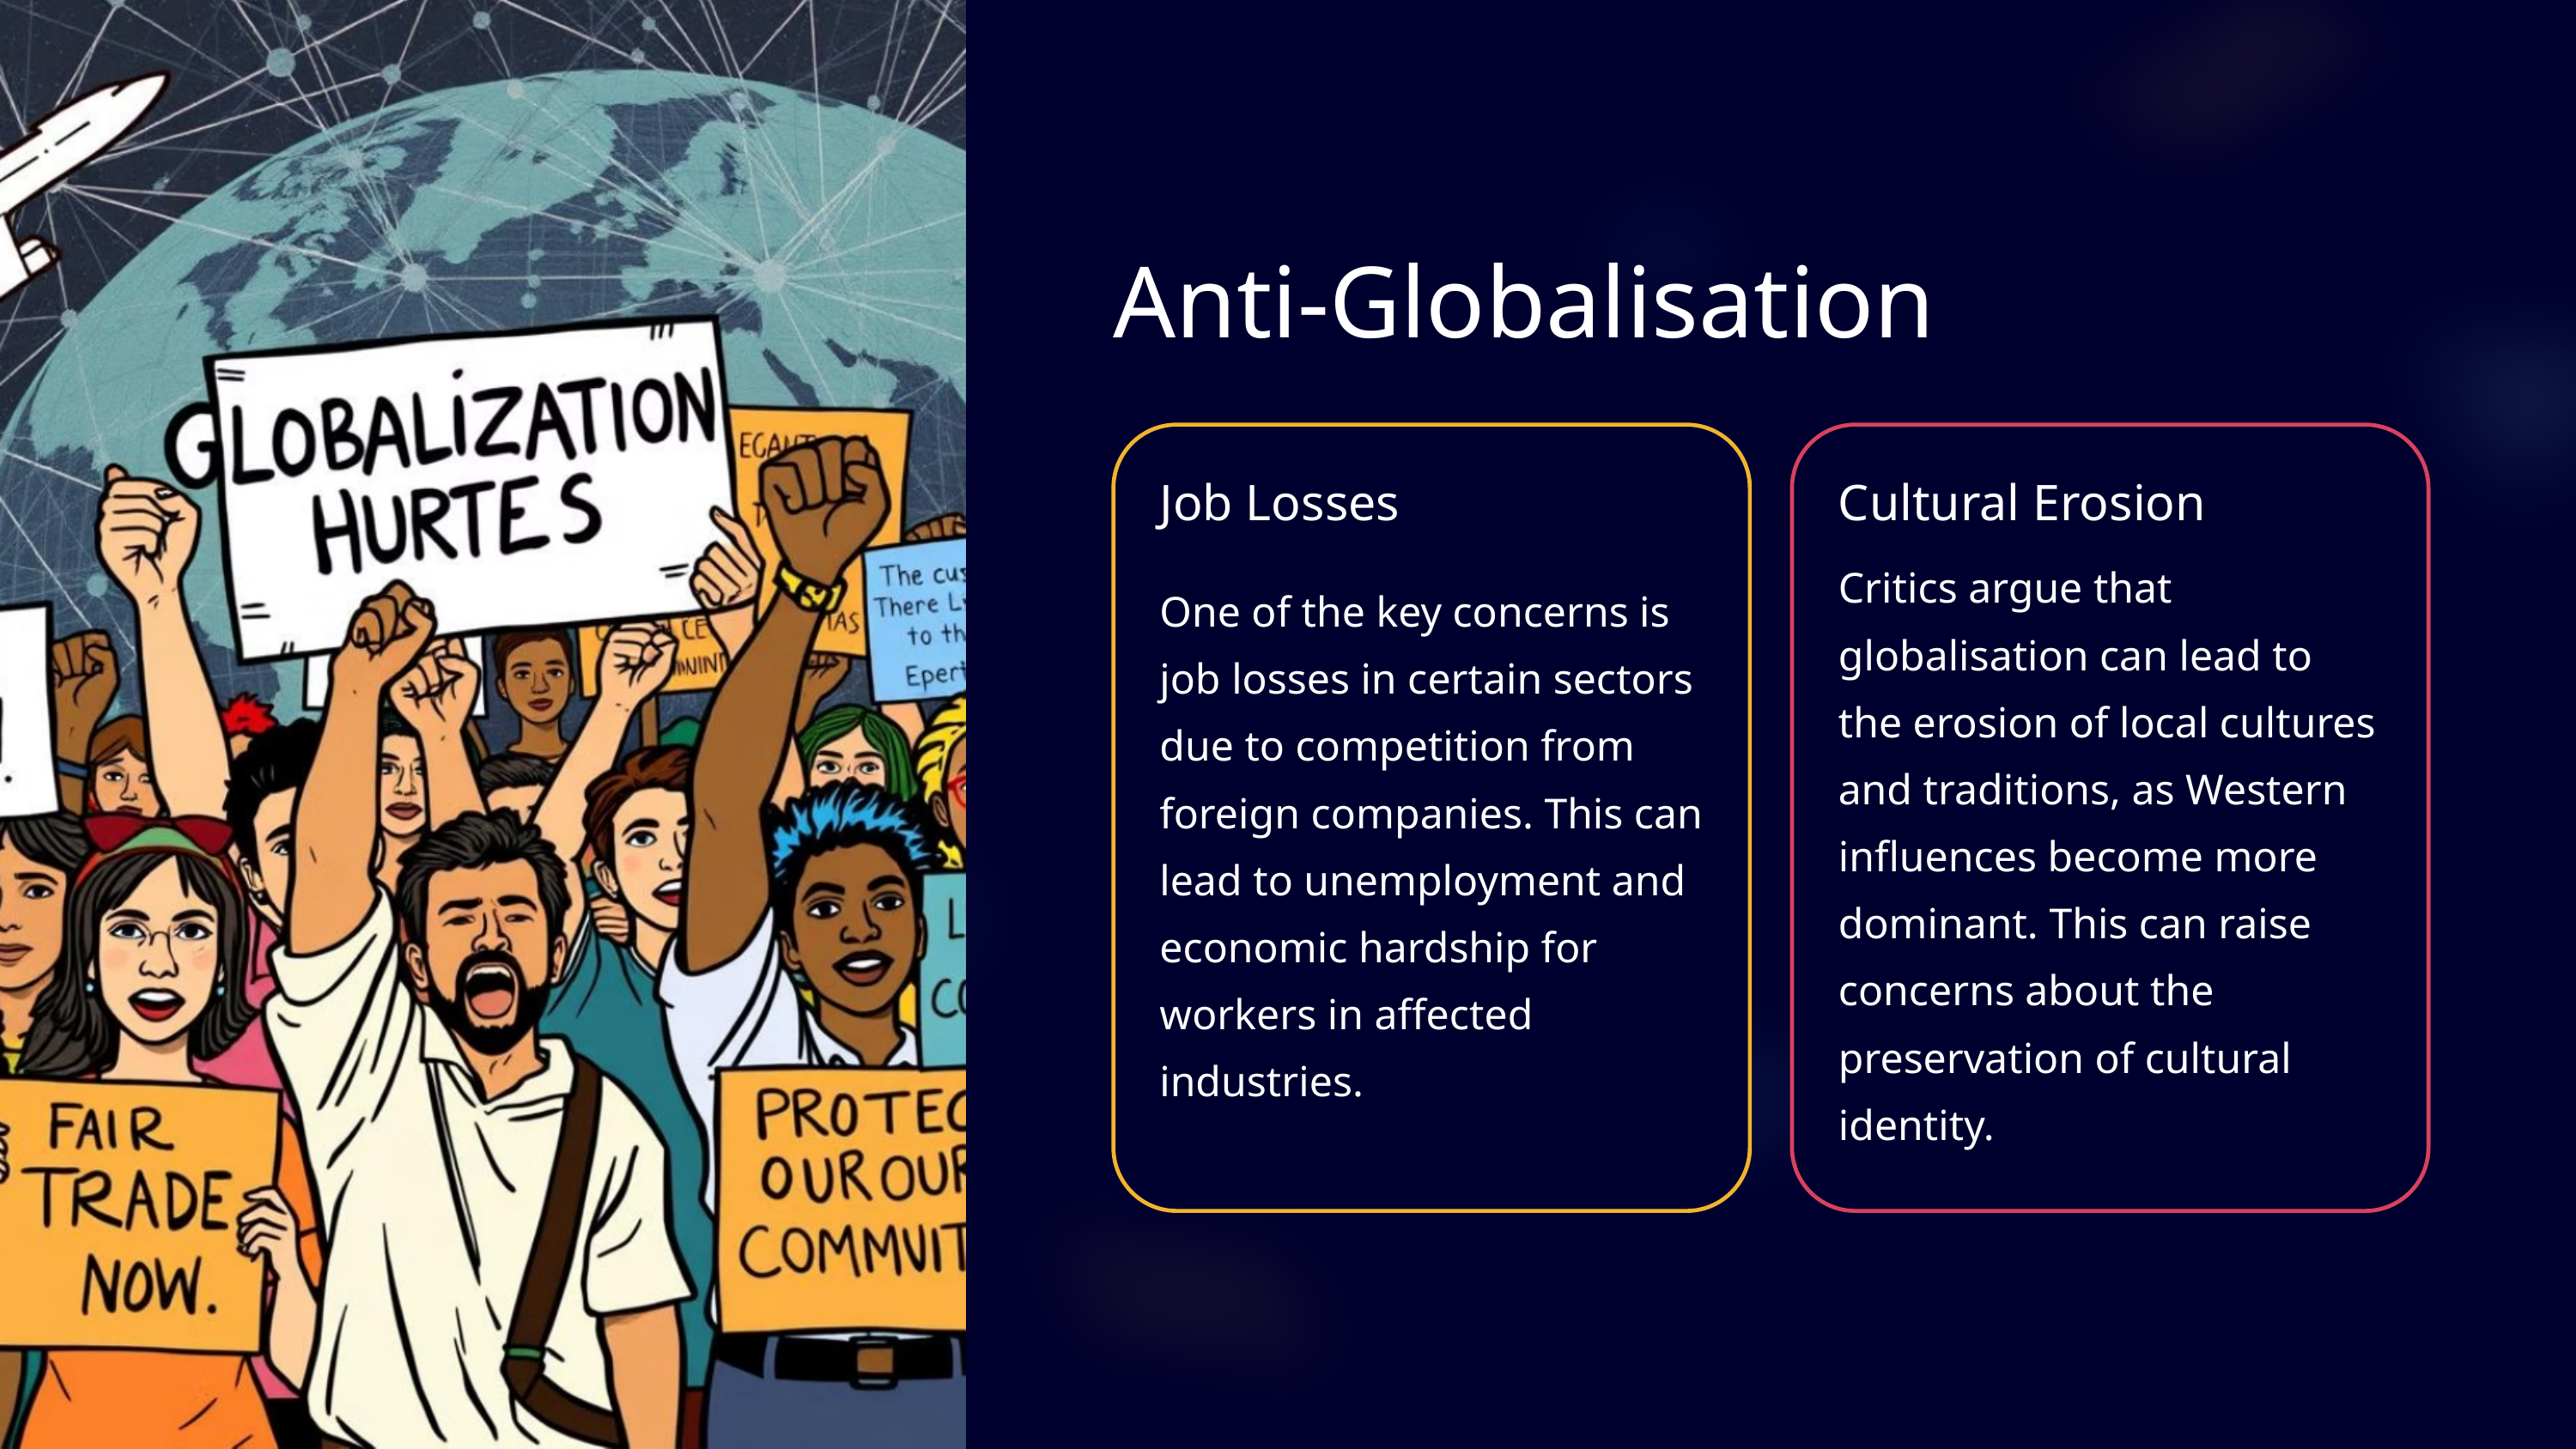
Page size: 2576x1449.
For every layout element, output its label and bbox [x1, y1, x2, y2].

text_box [1789, 422, 2431, 1214]
text_box [0, 0, 2576, 1449]
text_box [1111, 422, 1753, 1214]
